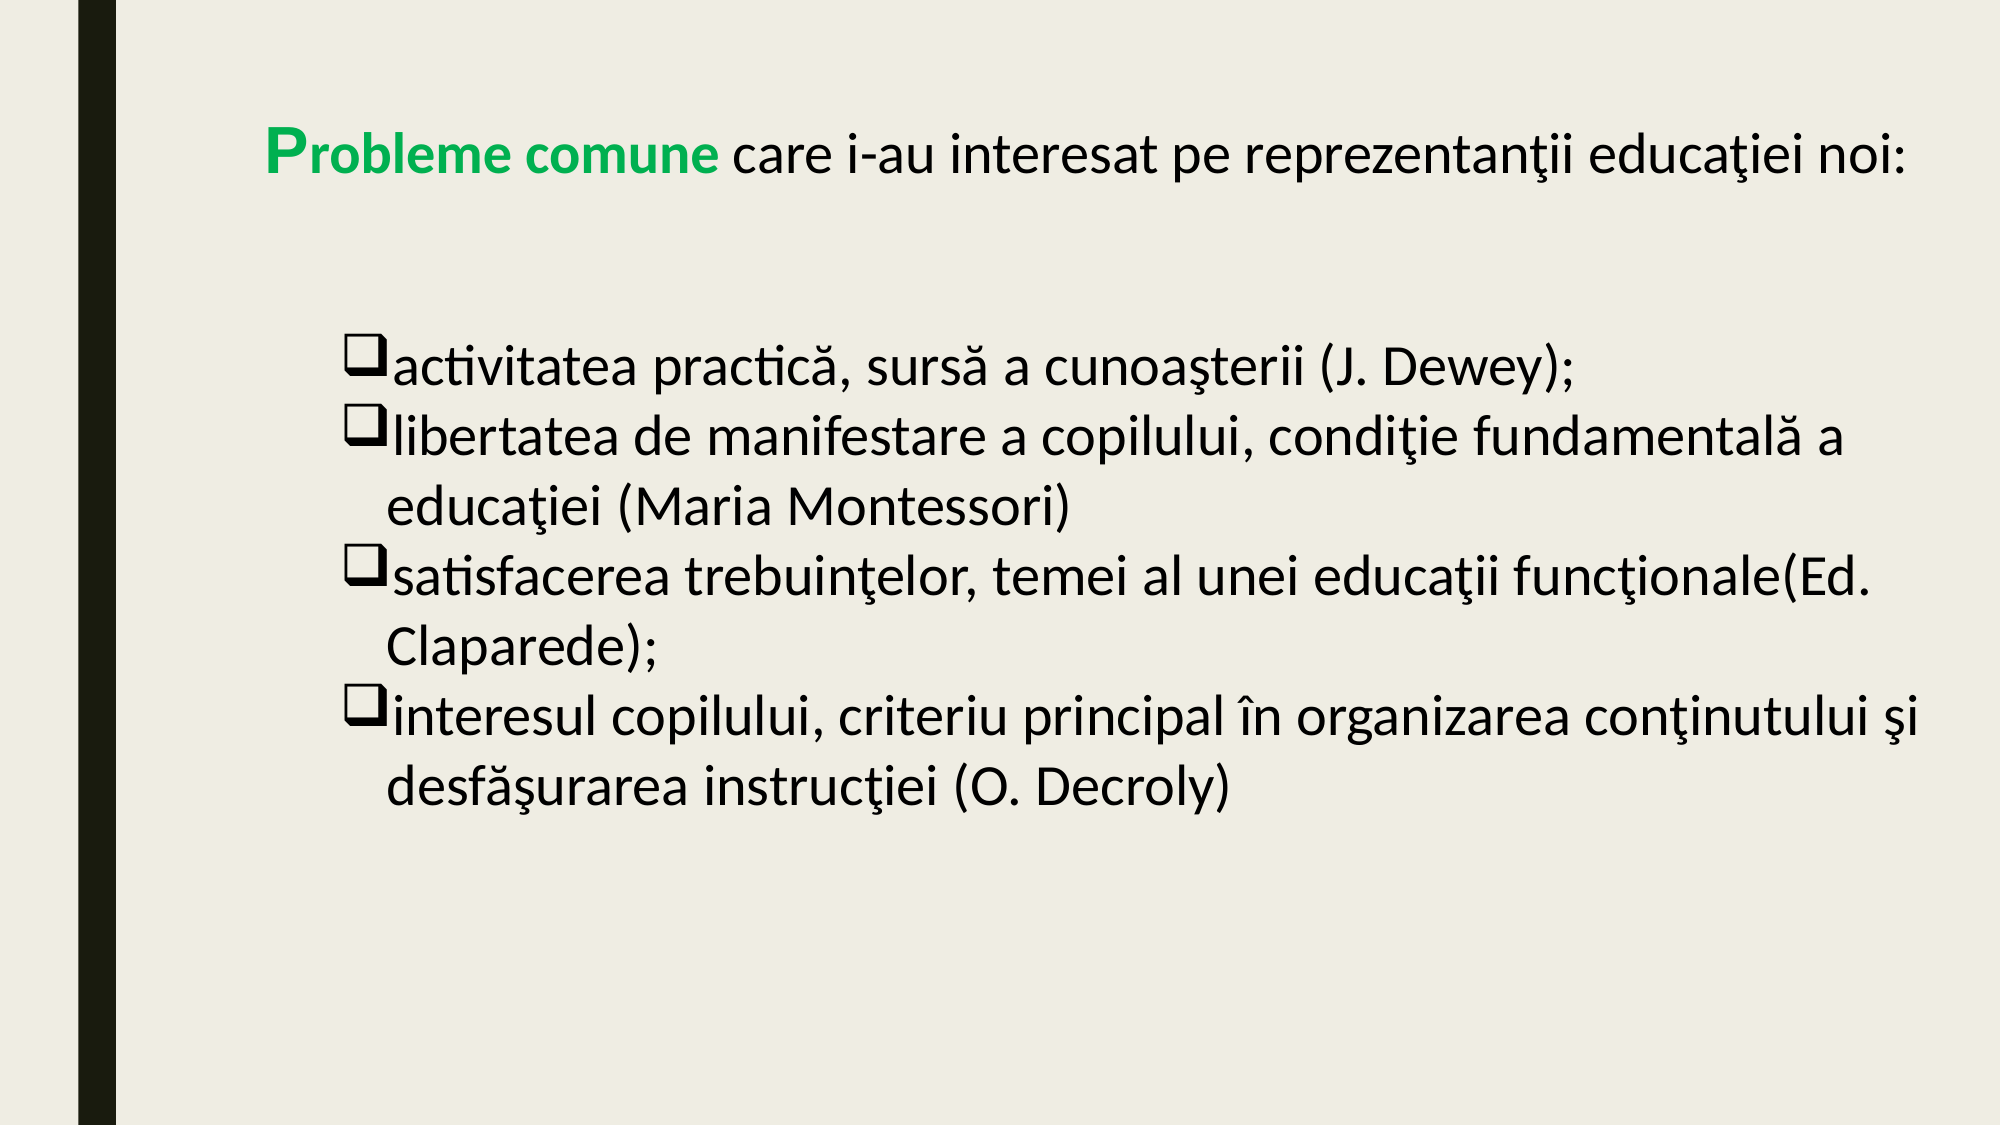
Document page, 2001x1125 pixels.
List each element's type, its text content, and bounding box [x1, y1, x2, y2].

text_box Probleme comune care i-au interesat pe reprezentanţii educaţiei noi: activitatea practică, sursă a cunoaşterii (J. Dewey); libertatea de manifestare a copilului, condiţie fundamentală a educaţiei (Maria Montessori) satisfacerea trebuinţelor, temei al unei educaţii funcţionale(Ed. Claparede); interesul copilului, criteriu principal în organizarea conţinutului şi desfăşurarea instrucţiei (O. Decroly) [249, 99, 1953, 915]
